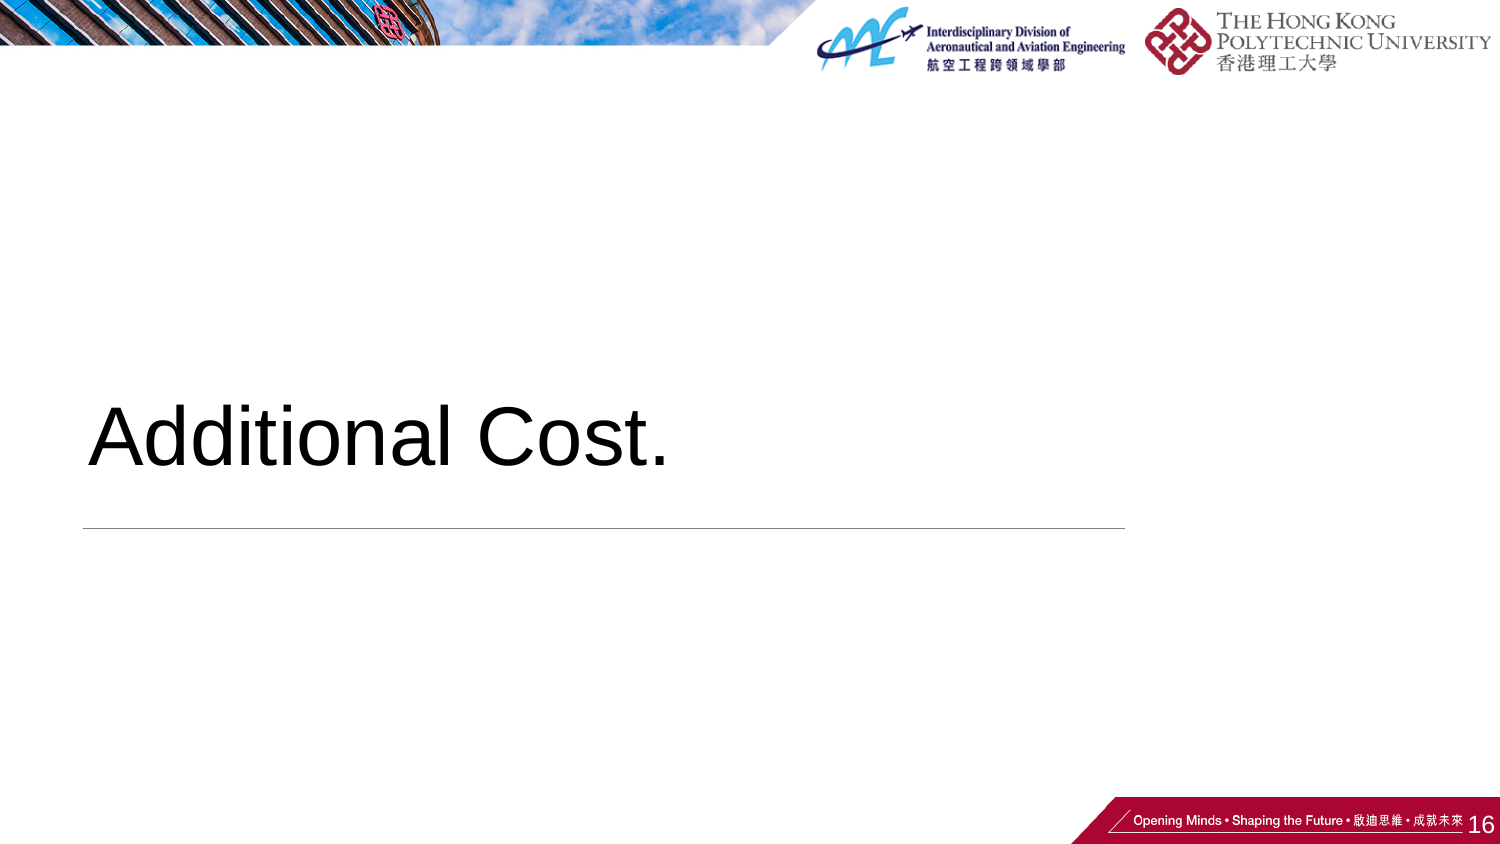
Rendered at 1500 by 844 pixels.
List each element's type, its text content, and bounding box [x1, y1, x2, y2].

picture [0, 0, 1500, 844]
slide_number 16 [1353, 804, 1500, 842]
title Additional Cost. [73, 322, 1427, 554]
picture [92, 0, 99, 7]
